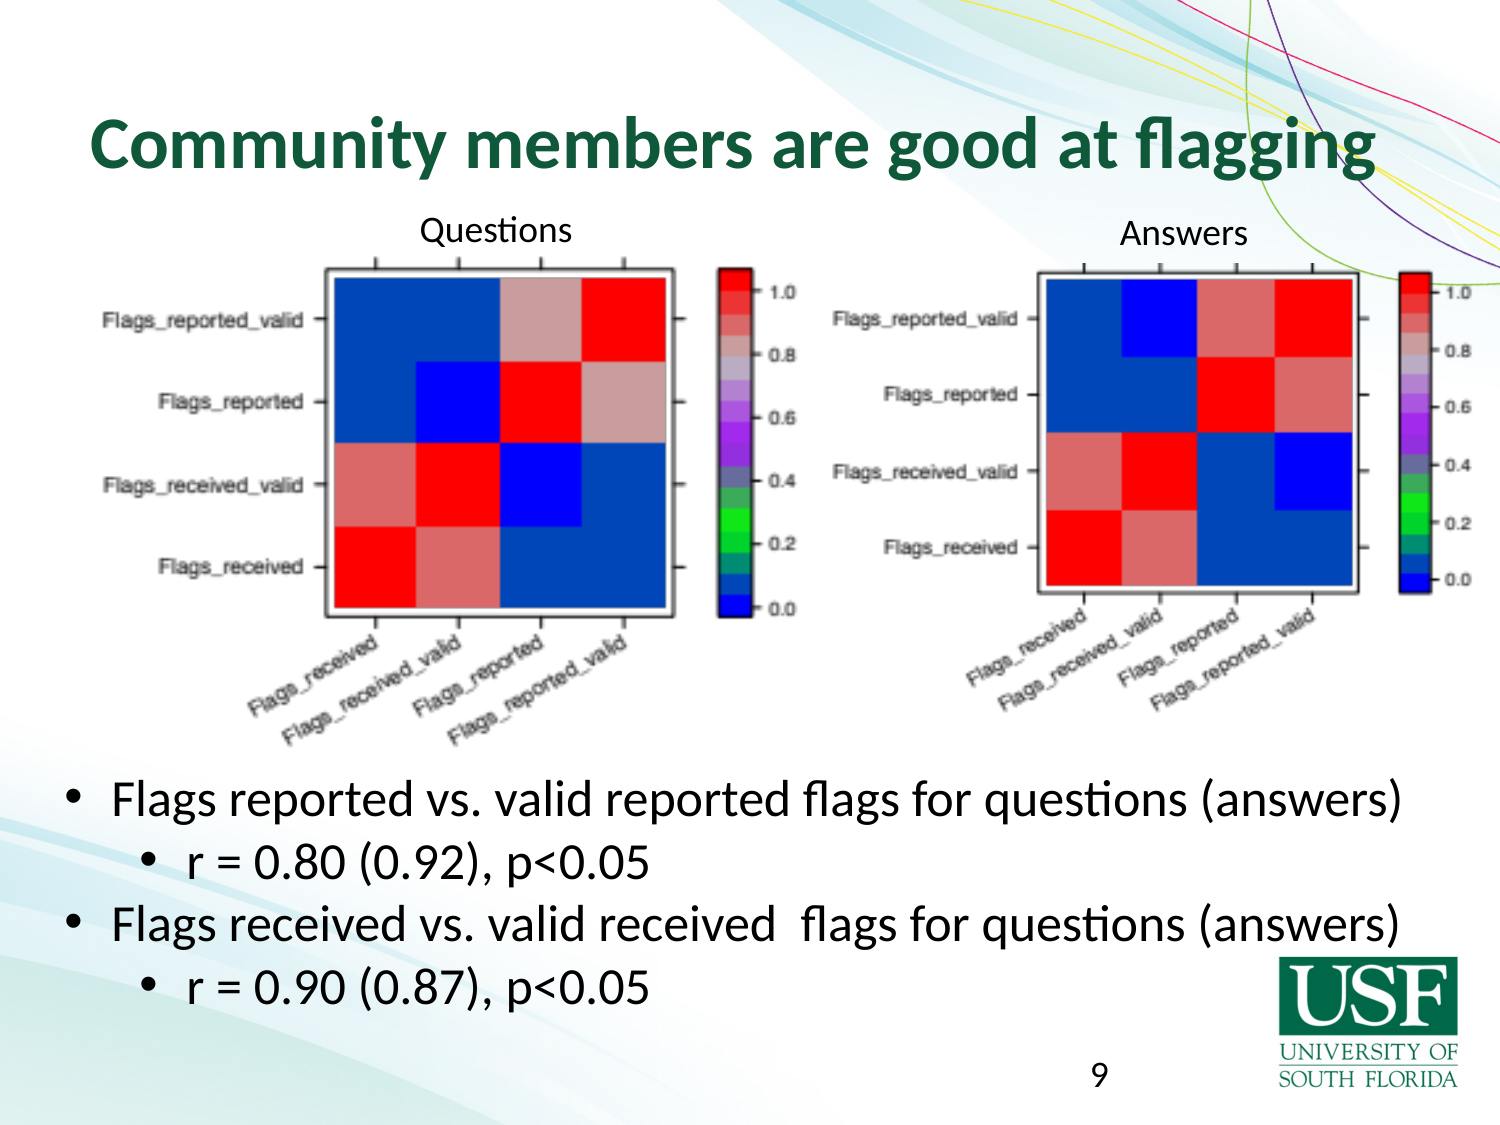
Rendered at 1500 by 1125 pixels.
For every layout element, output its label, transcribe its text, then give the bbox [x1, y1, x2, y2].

slide_number 9 [1074, 1042, 1425, 1103]
text_box Answers [1105, 200, 1264, 261]
picture [0, 0, 1500, 1125]
text_box Flags reported vs. valid reported flags for questions (answers) r = 0.80 (0.92), p<0.05 Flags received vs. valid received flags for questions (answers) r = 0.90 (0.87), p<0.05 [49, 757, 1449, 1023]
title Community members are good at flagging [75, 45, 1425, 233]
text_box Questions [404, 197, 588, 241]
